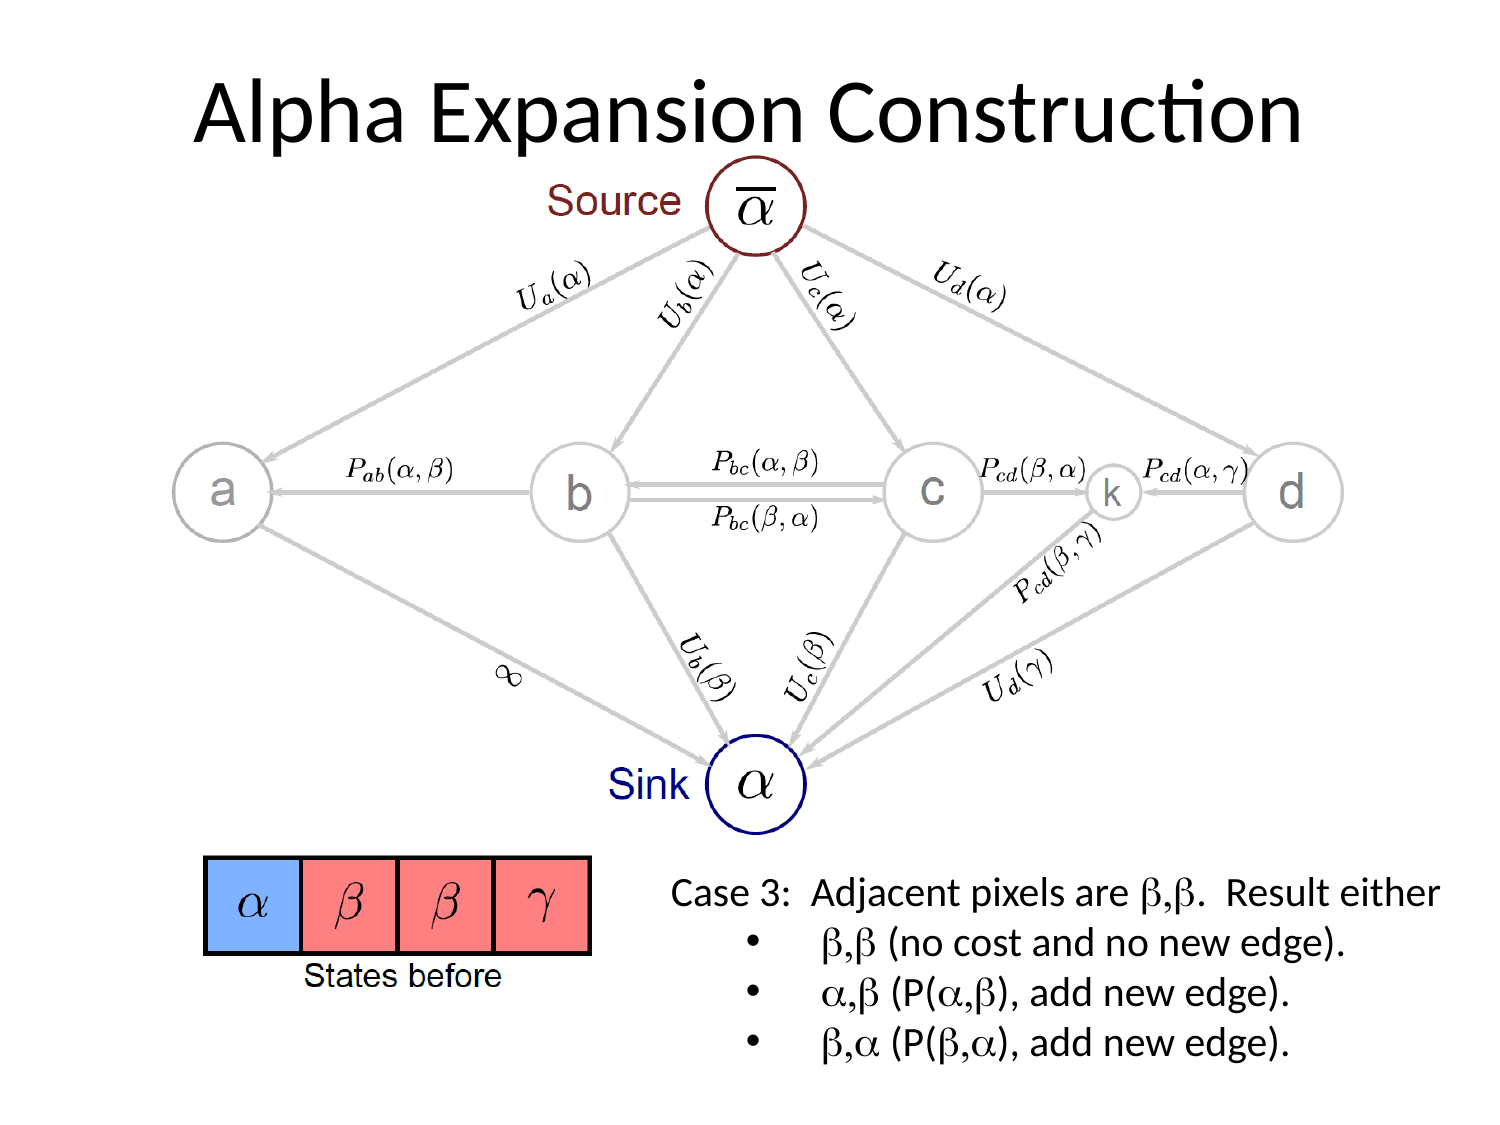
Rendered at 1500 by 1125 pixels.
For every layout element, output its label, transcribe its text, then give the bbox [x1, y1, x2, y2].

text_box Case 3: Adjacent pixels are b,b. Result either b,b (no cost and no new edge). a,b (P(a,b), add new edge). b,a (P(b,a), add new edge). [656, 857, 1500, 1125]
picture [152, 140, 1355, 997]
title Alpha Expansion Construction [75, 11, 1425, 200]
